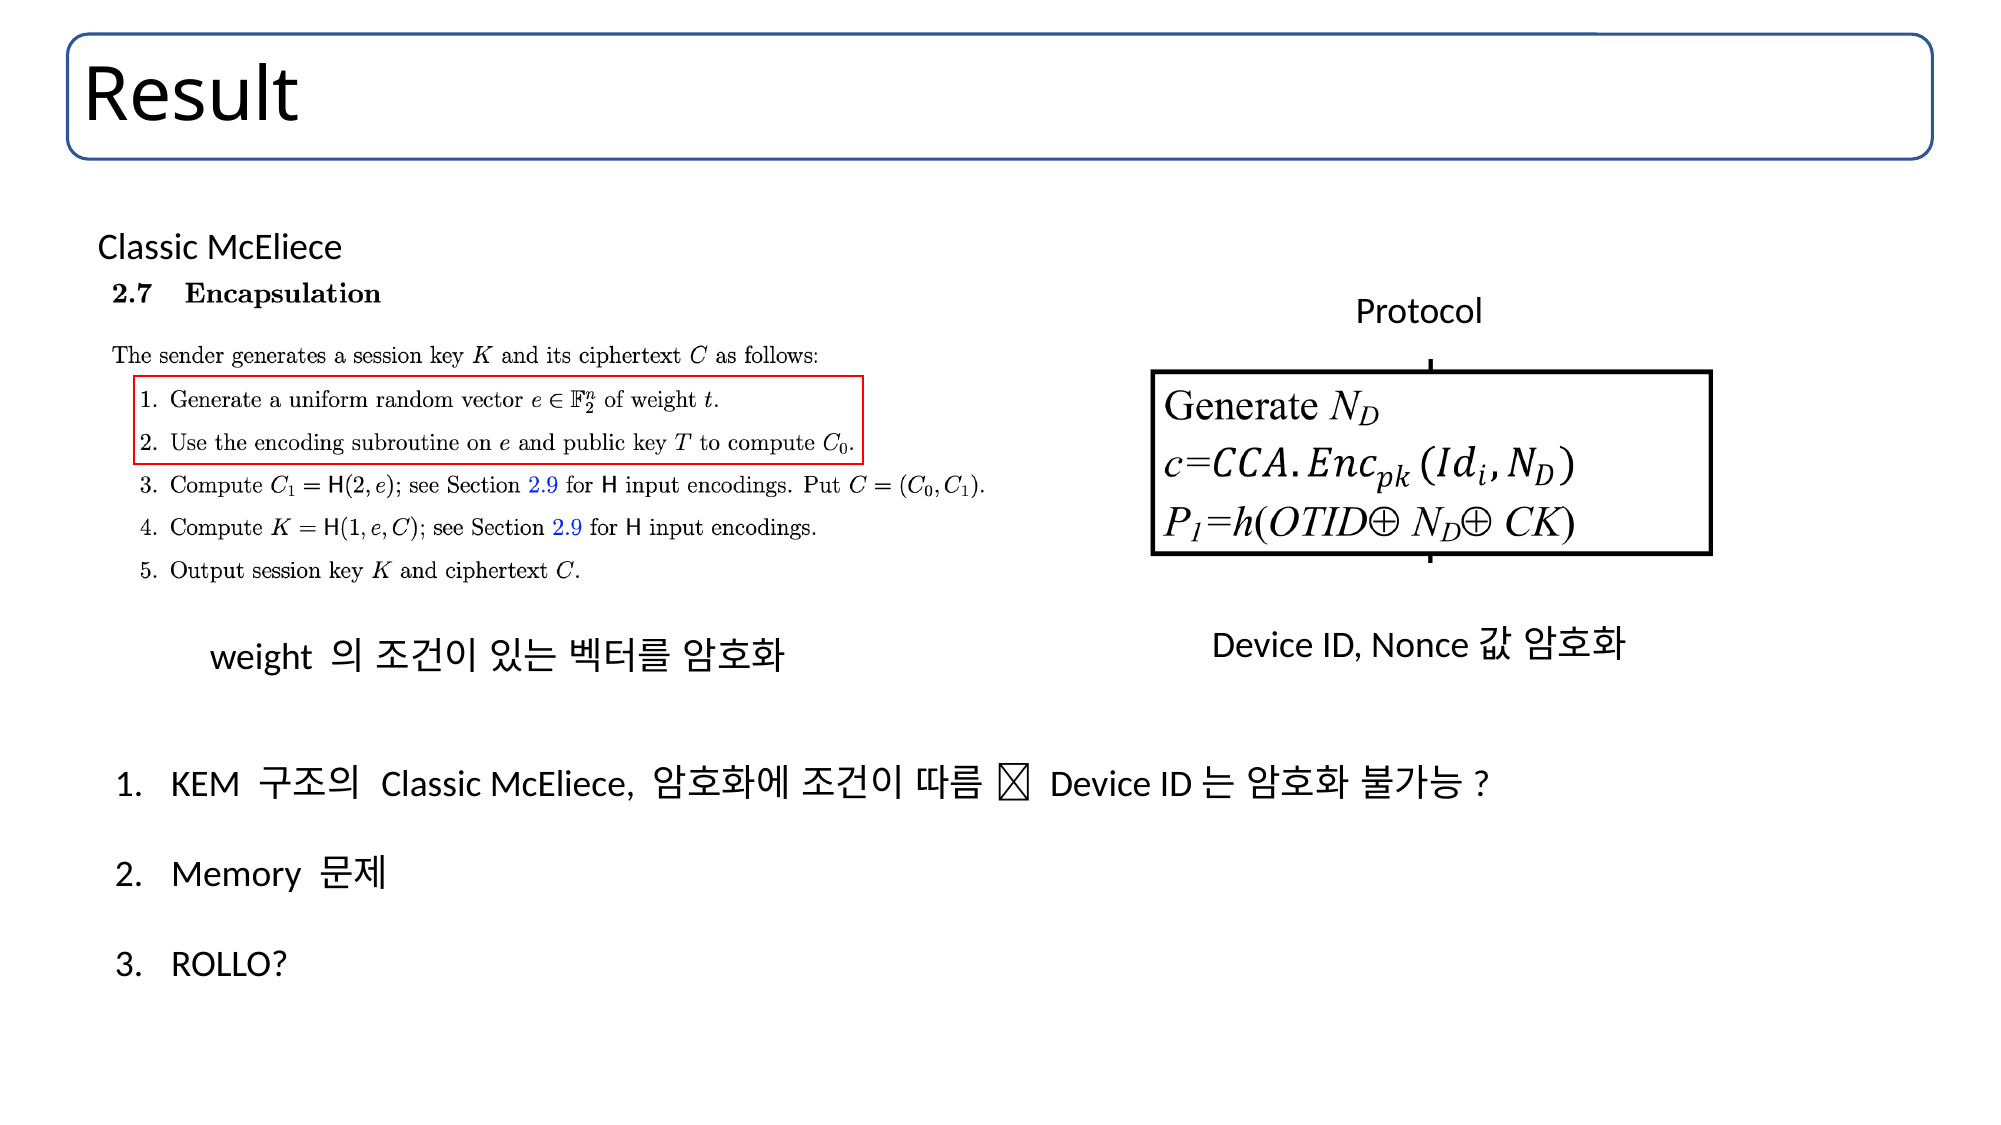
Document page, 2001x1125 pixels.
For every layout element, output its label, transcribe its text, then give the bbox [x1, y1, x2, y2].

text_box weight 의 조건이 있는 벡터를 암호화 [195, 624, 802, 685]
text_box KEM 구조의 Classic McEliece, 암호화에 조건이 따름  Device ID는 암호화 불가능? Memory 문제 ROLLO? [100, 751, 1506, 992]
text_box Classic McEliece [83, 214, 358, 275]
title Result [67, 34, 1933, 160]
picture [96, 270, 1000, 594]
picture [1142, 359, 1723, 563]
text_box Protocol [1341, 278, 1499, 339]
text_box Device ID, Nonce값 암호화 [1197, 612, 1642, 673]
